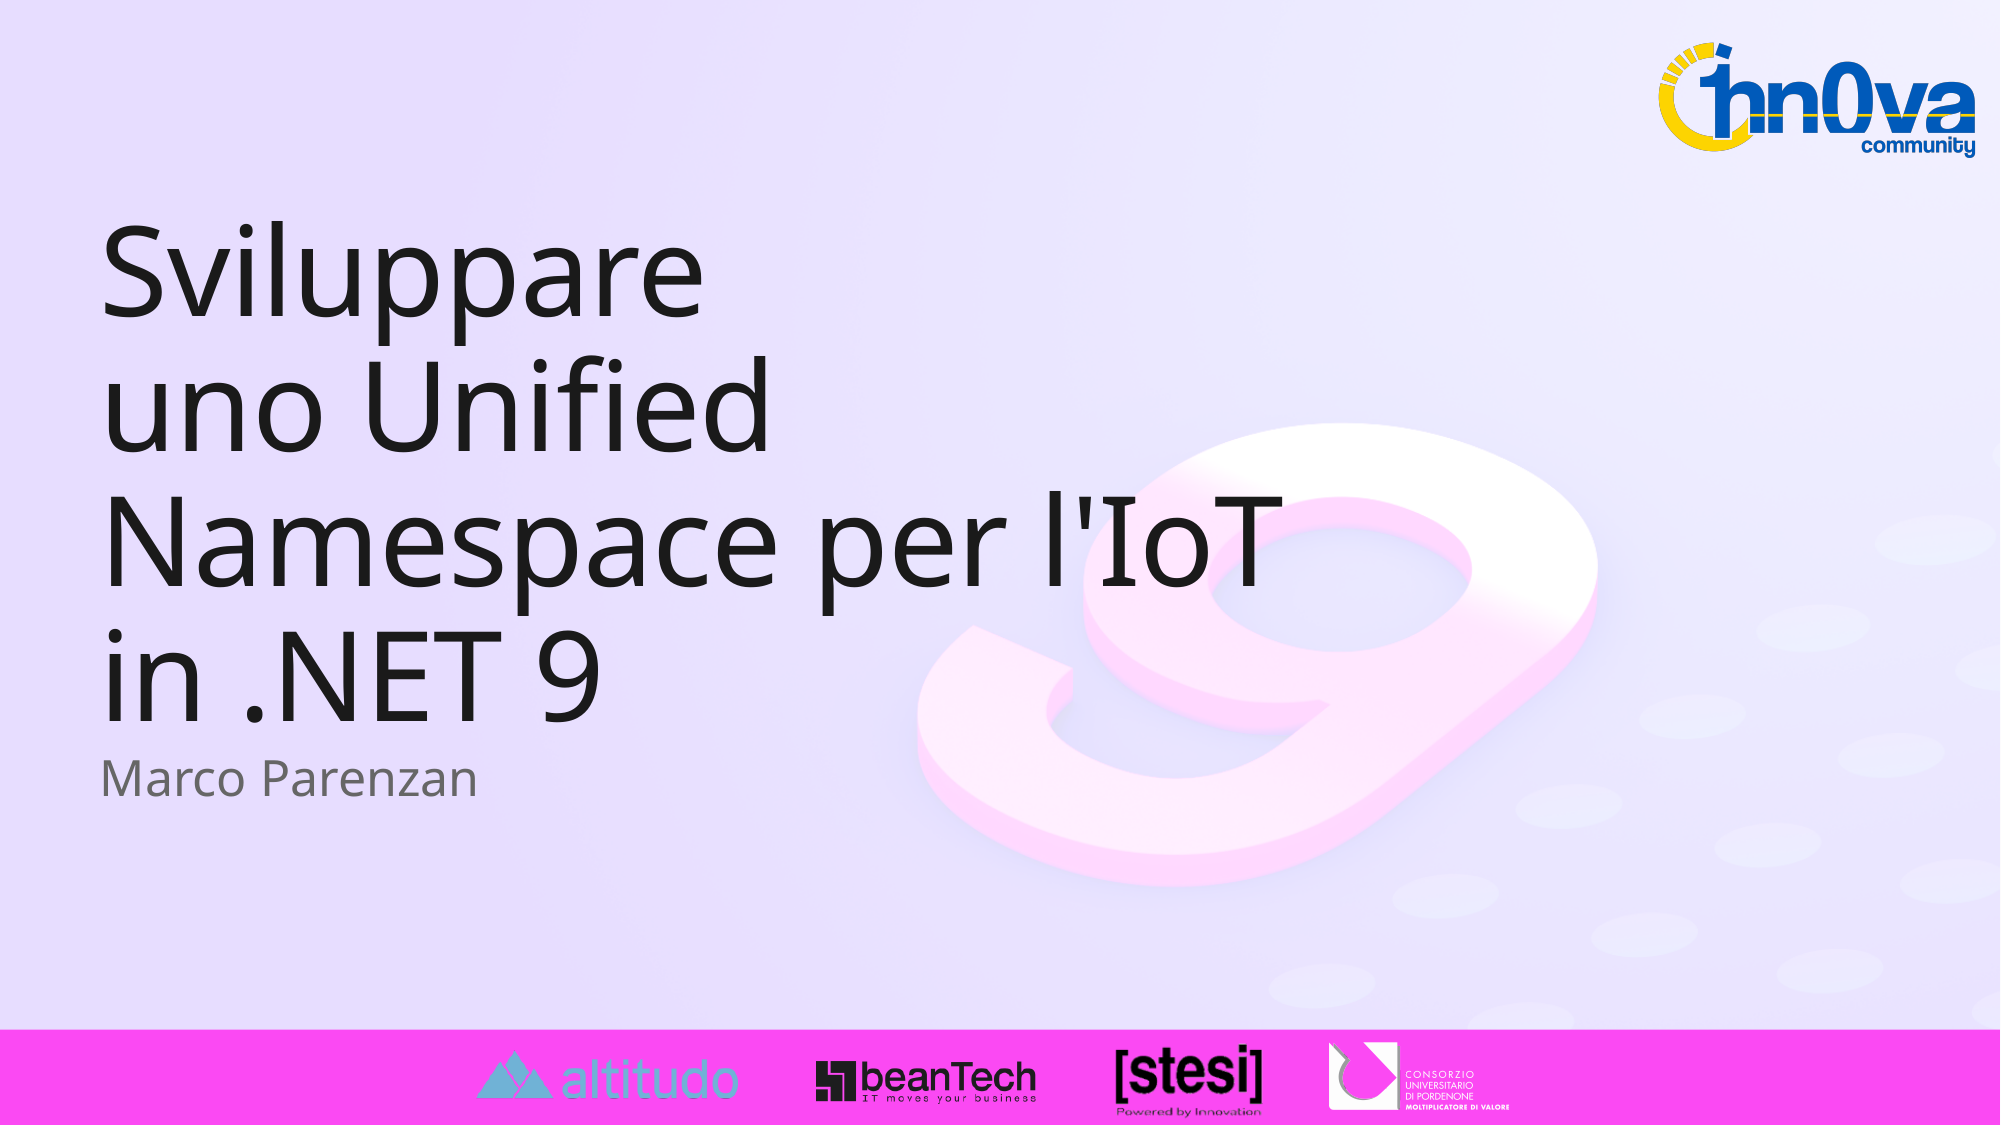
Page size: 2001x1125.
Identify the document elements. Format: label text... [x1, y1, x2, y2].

picture [1322, 1040, 1519, 1115]
picture [459, 1026, 1060, 1125]
title Sviluppare uno Unified Namespace per l'IoT in .NET 9 [99, 99, 1399, 749]
picture [1106, 1023, 1282, 1125]
list Marco Parenzan [99, 752, 1399, 999]
picture [1657, 39, 1978, 161]
